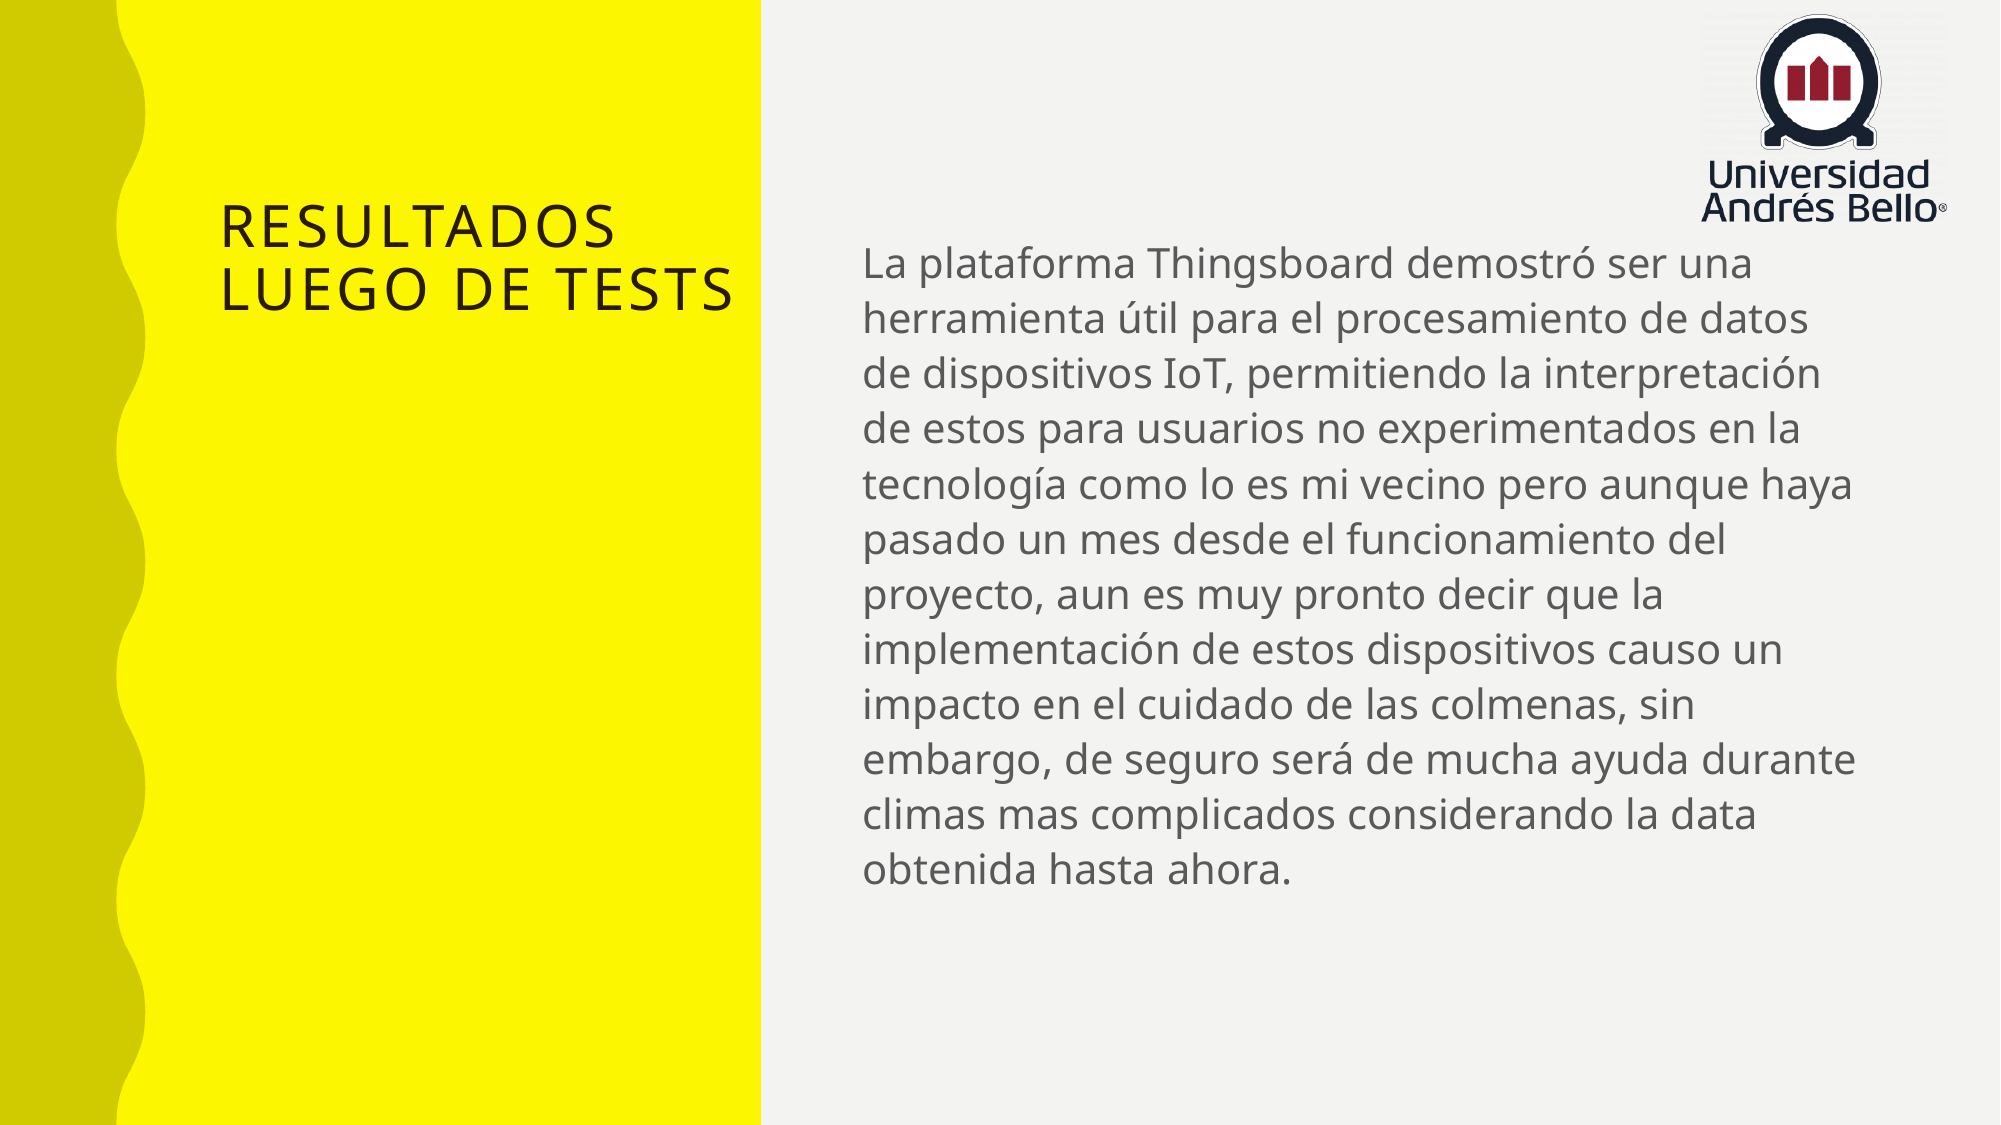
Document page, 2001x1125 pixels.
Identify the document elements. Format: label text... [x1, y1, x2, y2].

list La plataforma Thingsboard demostró ser una herramienta útil para el procesamiento de datos de dispositivos IoT, permitiendo la interpretación de estos para usuarios no experimentados en la tecnología como lo es mi vecino pero aunque haya pasado un mes desde el funcionamiento del proyecto, aun es muy pronto decir que la implementación de estos dispositivos causo un impacto en el cuidado de las colmenas, sin embargo, de seguro será de mucha ayuda durante climas mas complicados considerando la data obtenida hasta ahora. [847, 176, 1875, 949]
text_box Resultados luego de tests [204, 186, 752, 334]
text_box [117, 0, 762, 1125]
text_box [0, 0, 146, 1125]
picture [1700, 14, 1947, 222]
text_box [762, 0, 2000, 1125]
